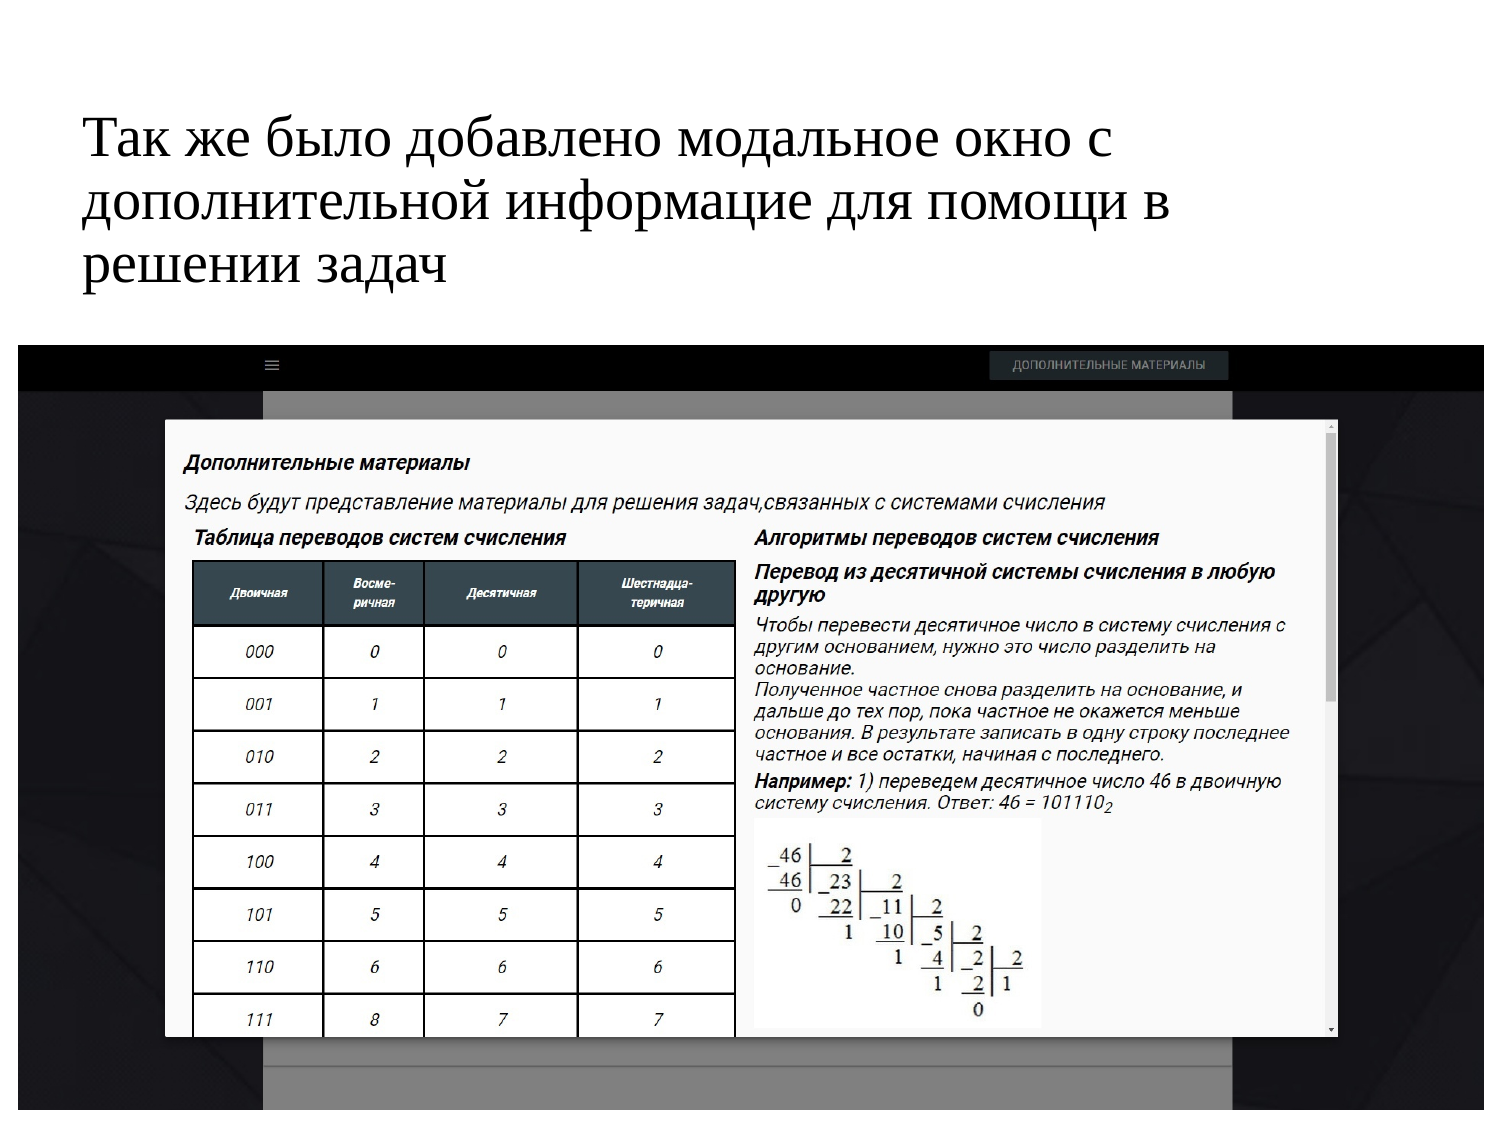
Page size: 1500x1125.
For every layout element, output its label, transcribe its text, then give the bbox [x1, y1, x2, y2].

list Так же было добавлено модальное окно с дополнительной информацие для помощи в решении задач [67, 99, 1419, 345]
picture [18, 345, 1484, 1110]
